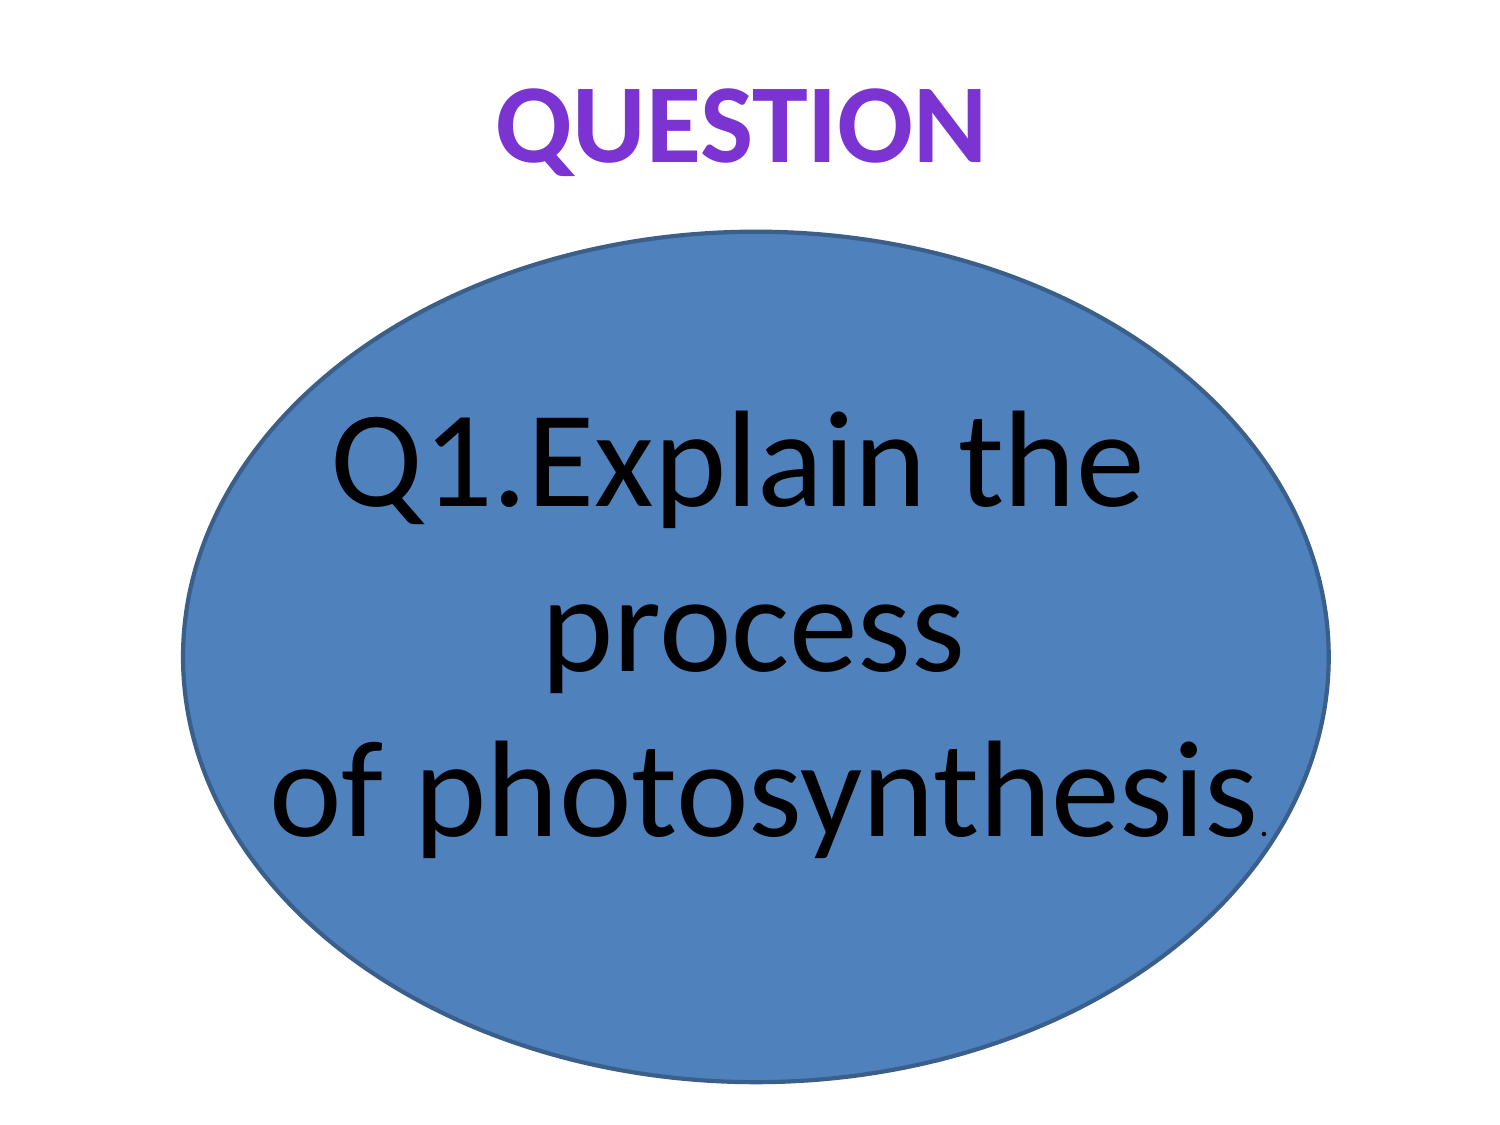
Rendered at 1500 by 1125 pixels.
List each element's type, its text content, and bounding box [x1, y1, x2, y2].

text_box Q1.Explain the process of photosynthesis. [100, 361, 1407, 872]
text_box [341, 229, 1171, 361]
text_box [259, 872, 1253, 1085]
text_box question [400, 42, 1084, 193]
